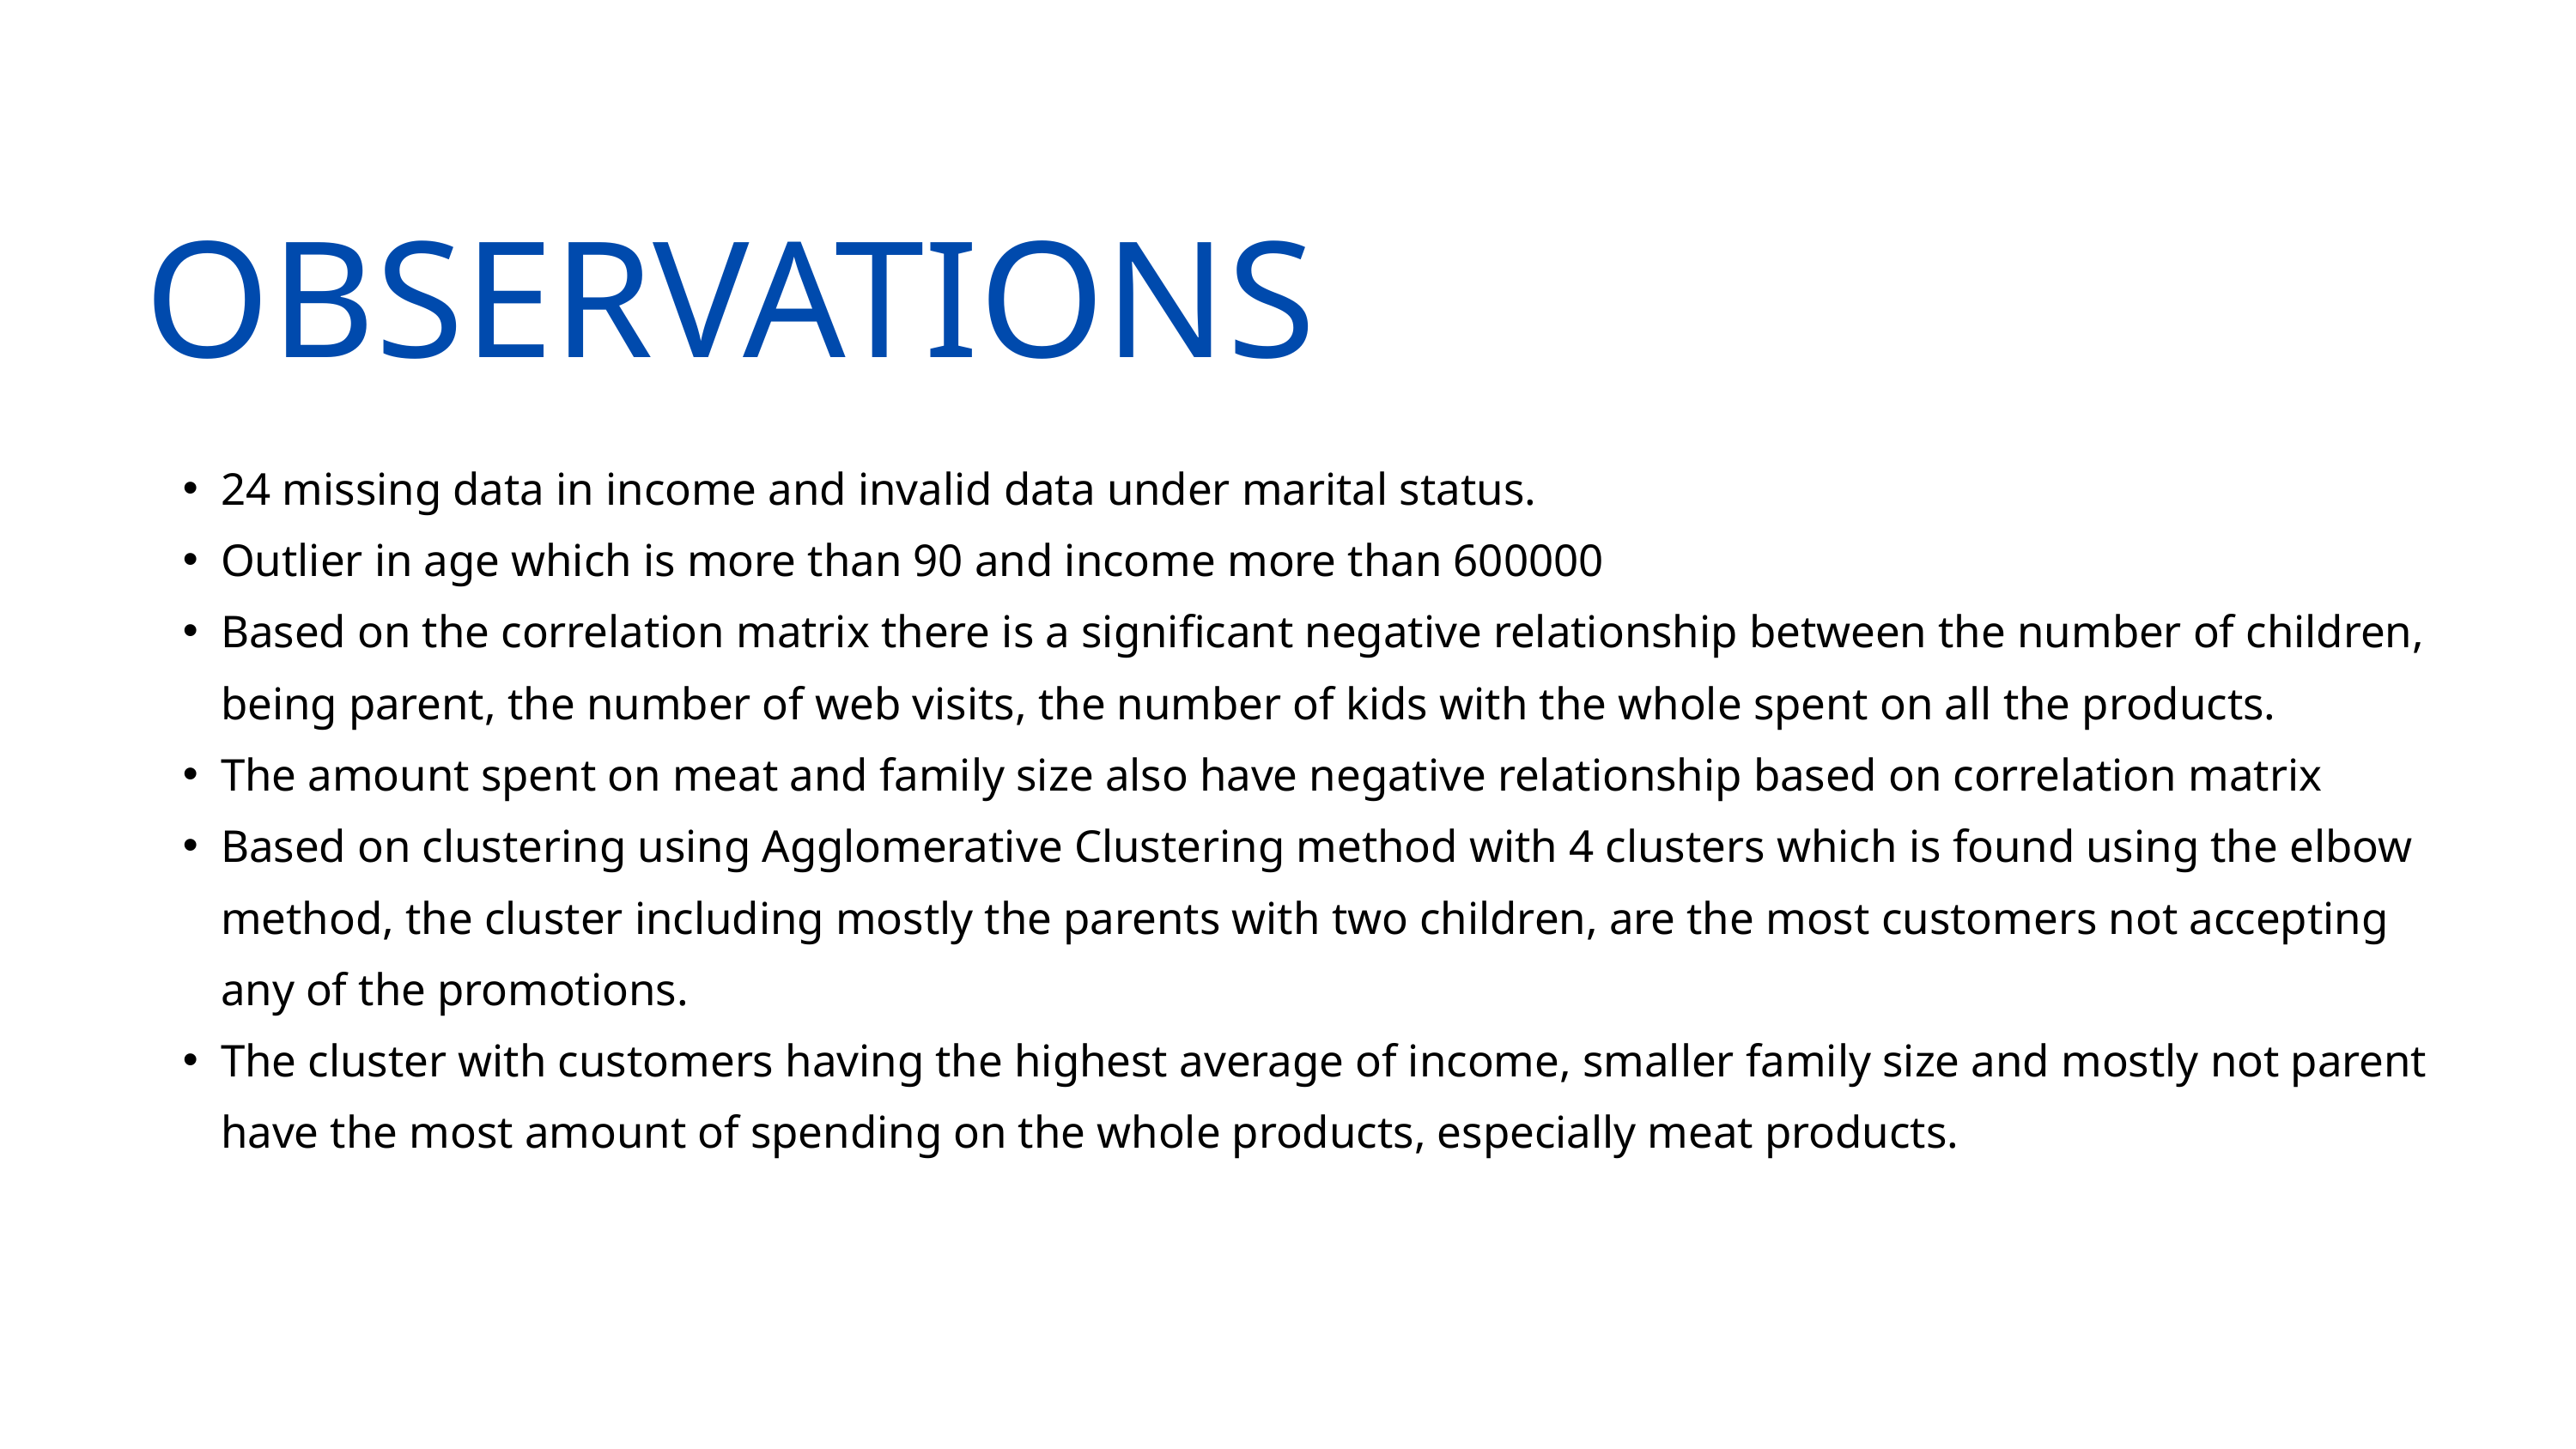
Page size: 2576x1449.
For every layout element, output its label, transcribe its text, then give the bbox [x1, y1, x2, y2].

text_box 24 missing data in income and invalid data under marital status. Outlier in age which is more than 90 and income more than 600000 Based on the correlation matrix there is a significant negative relationship between the number of children, being parent, the number of web visits, the number of kids with the whole spent on all the products. The amount spent on meat and family size also have negative relationship based on correlation matrix Based on clustering using Agglomerative Clustering method with 4 clusters which is found using the elbow method, the cluster including mostly the parents with two children, are the most customers not accepting any of the promotions. The cluster with customers having the highest average of income, smaller family size and mostly not parent have the most amount of spending on the whole products, especially meat products. [144, 441, 2458, 1229]
text_box OBSERVATIONS [144, 228, 2006, 391]
